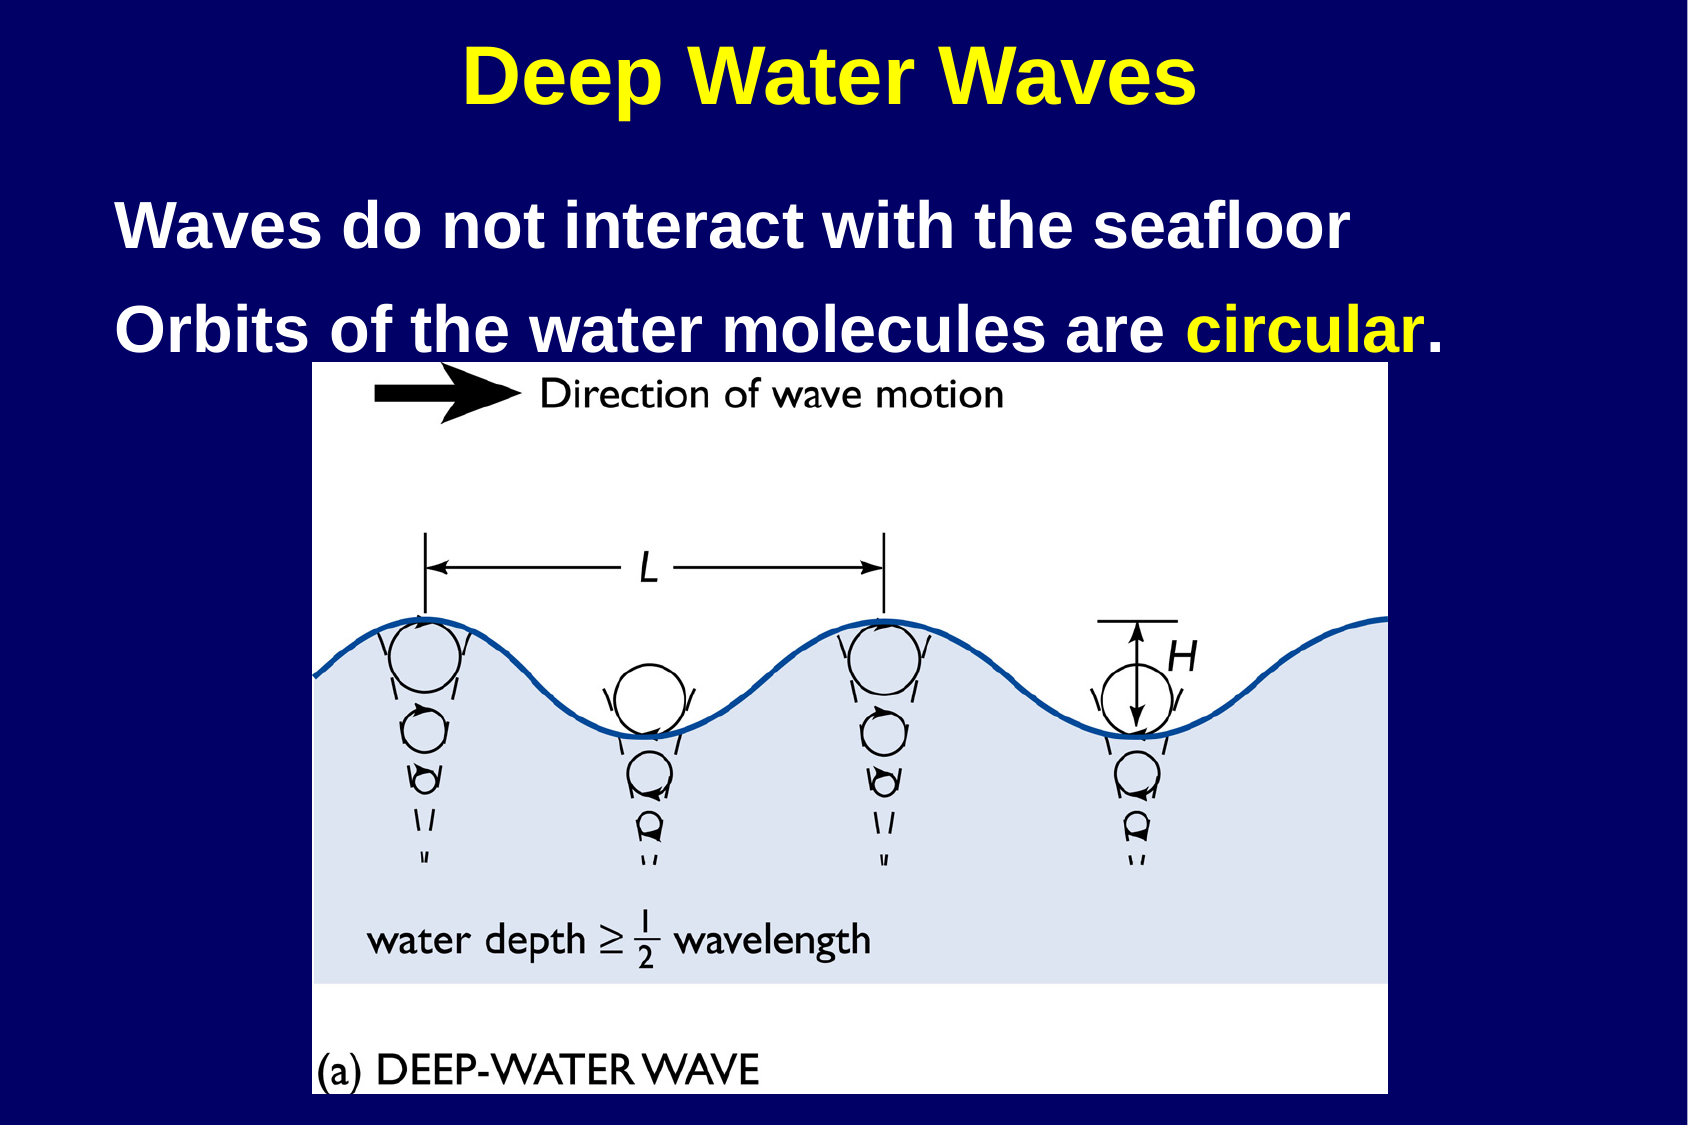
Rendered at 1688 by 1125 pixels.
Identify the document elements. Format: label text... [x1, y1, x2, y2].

list Waves do not interact with the seafloor Orbits of the water molecules are circular. [99, 174, 1560, 413]
title Deep Water Waves [86, 0, 1574, 188]
picture [312, 362, 1388, 1094]
